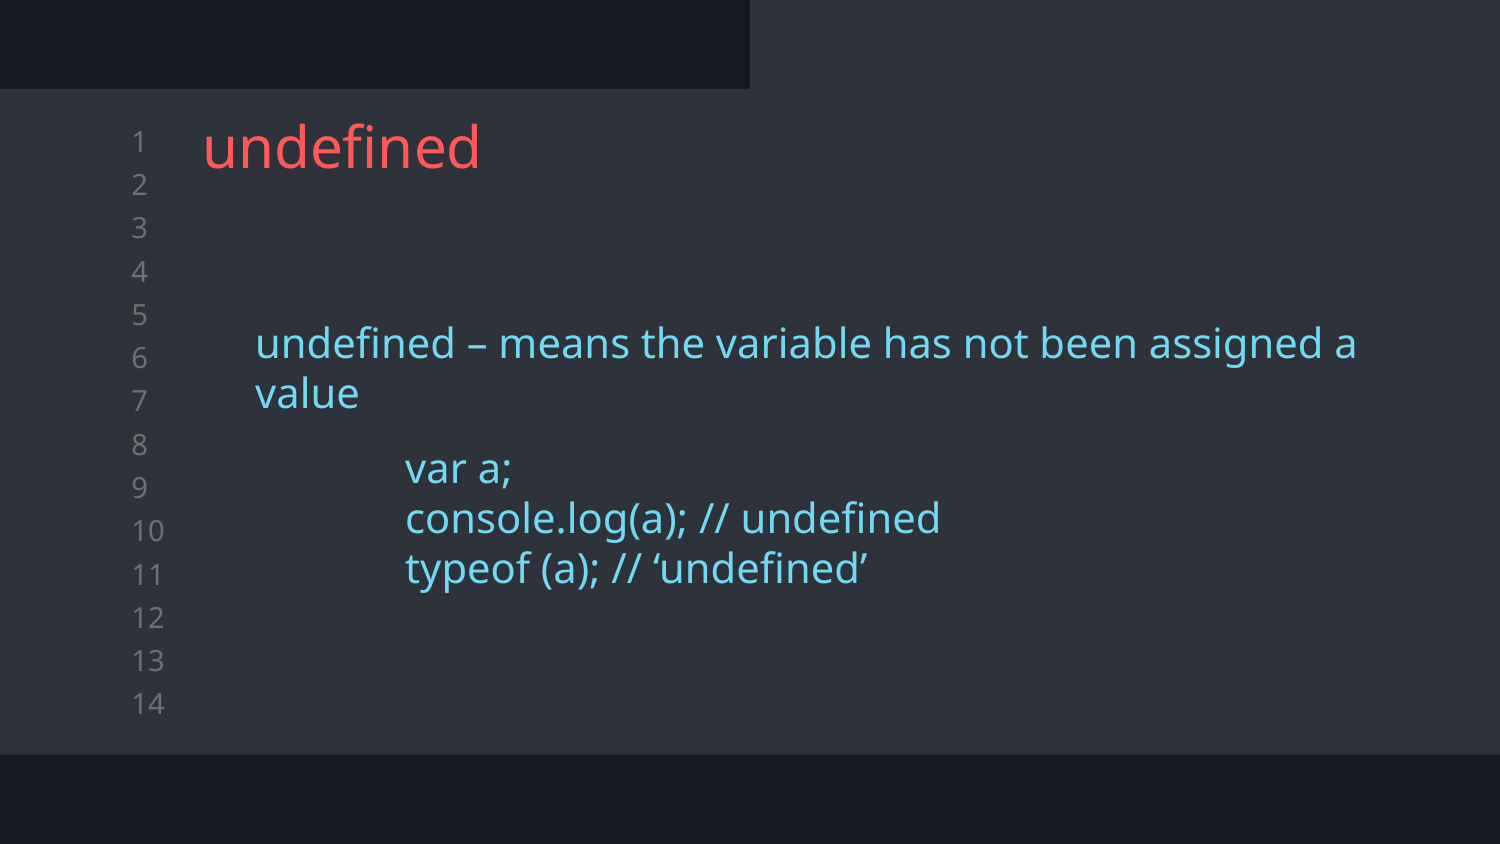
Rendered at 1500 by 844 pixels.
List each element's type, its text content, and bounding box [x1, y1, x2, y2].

list undefined – means the variable has not been assigned a value var a; console.log(a); // undefined typeof (a); // ‘undefined’ [240, 174, 1384, 735]
title undefined [187, 95, 1384, 185]
